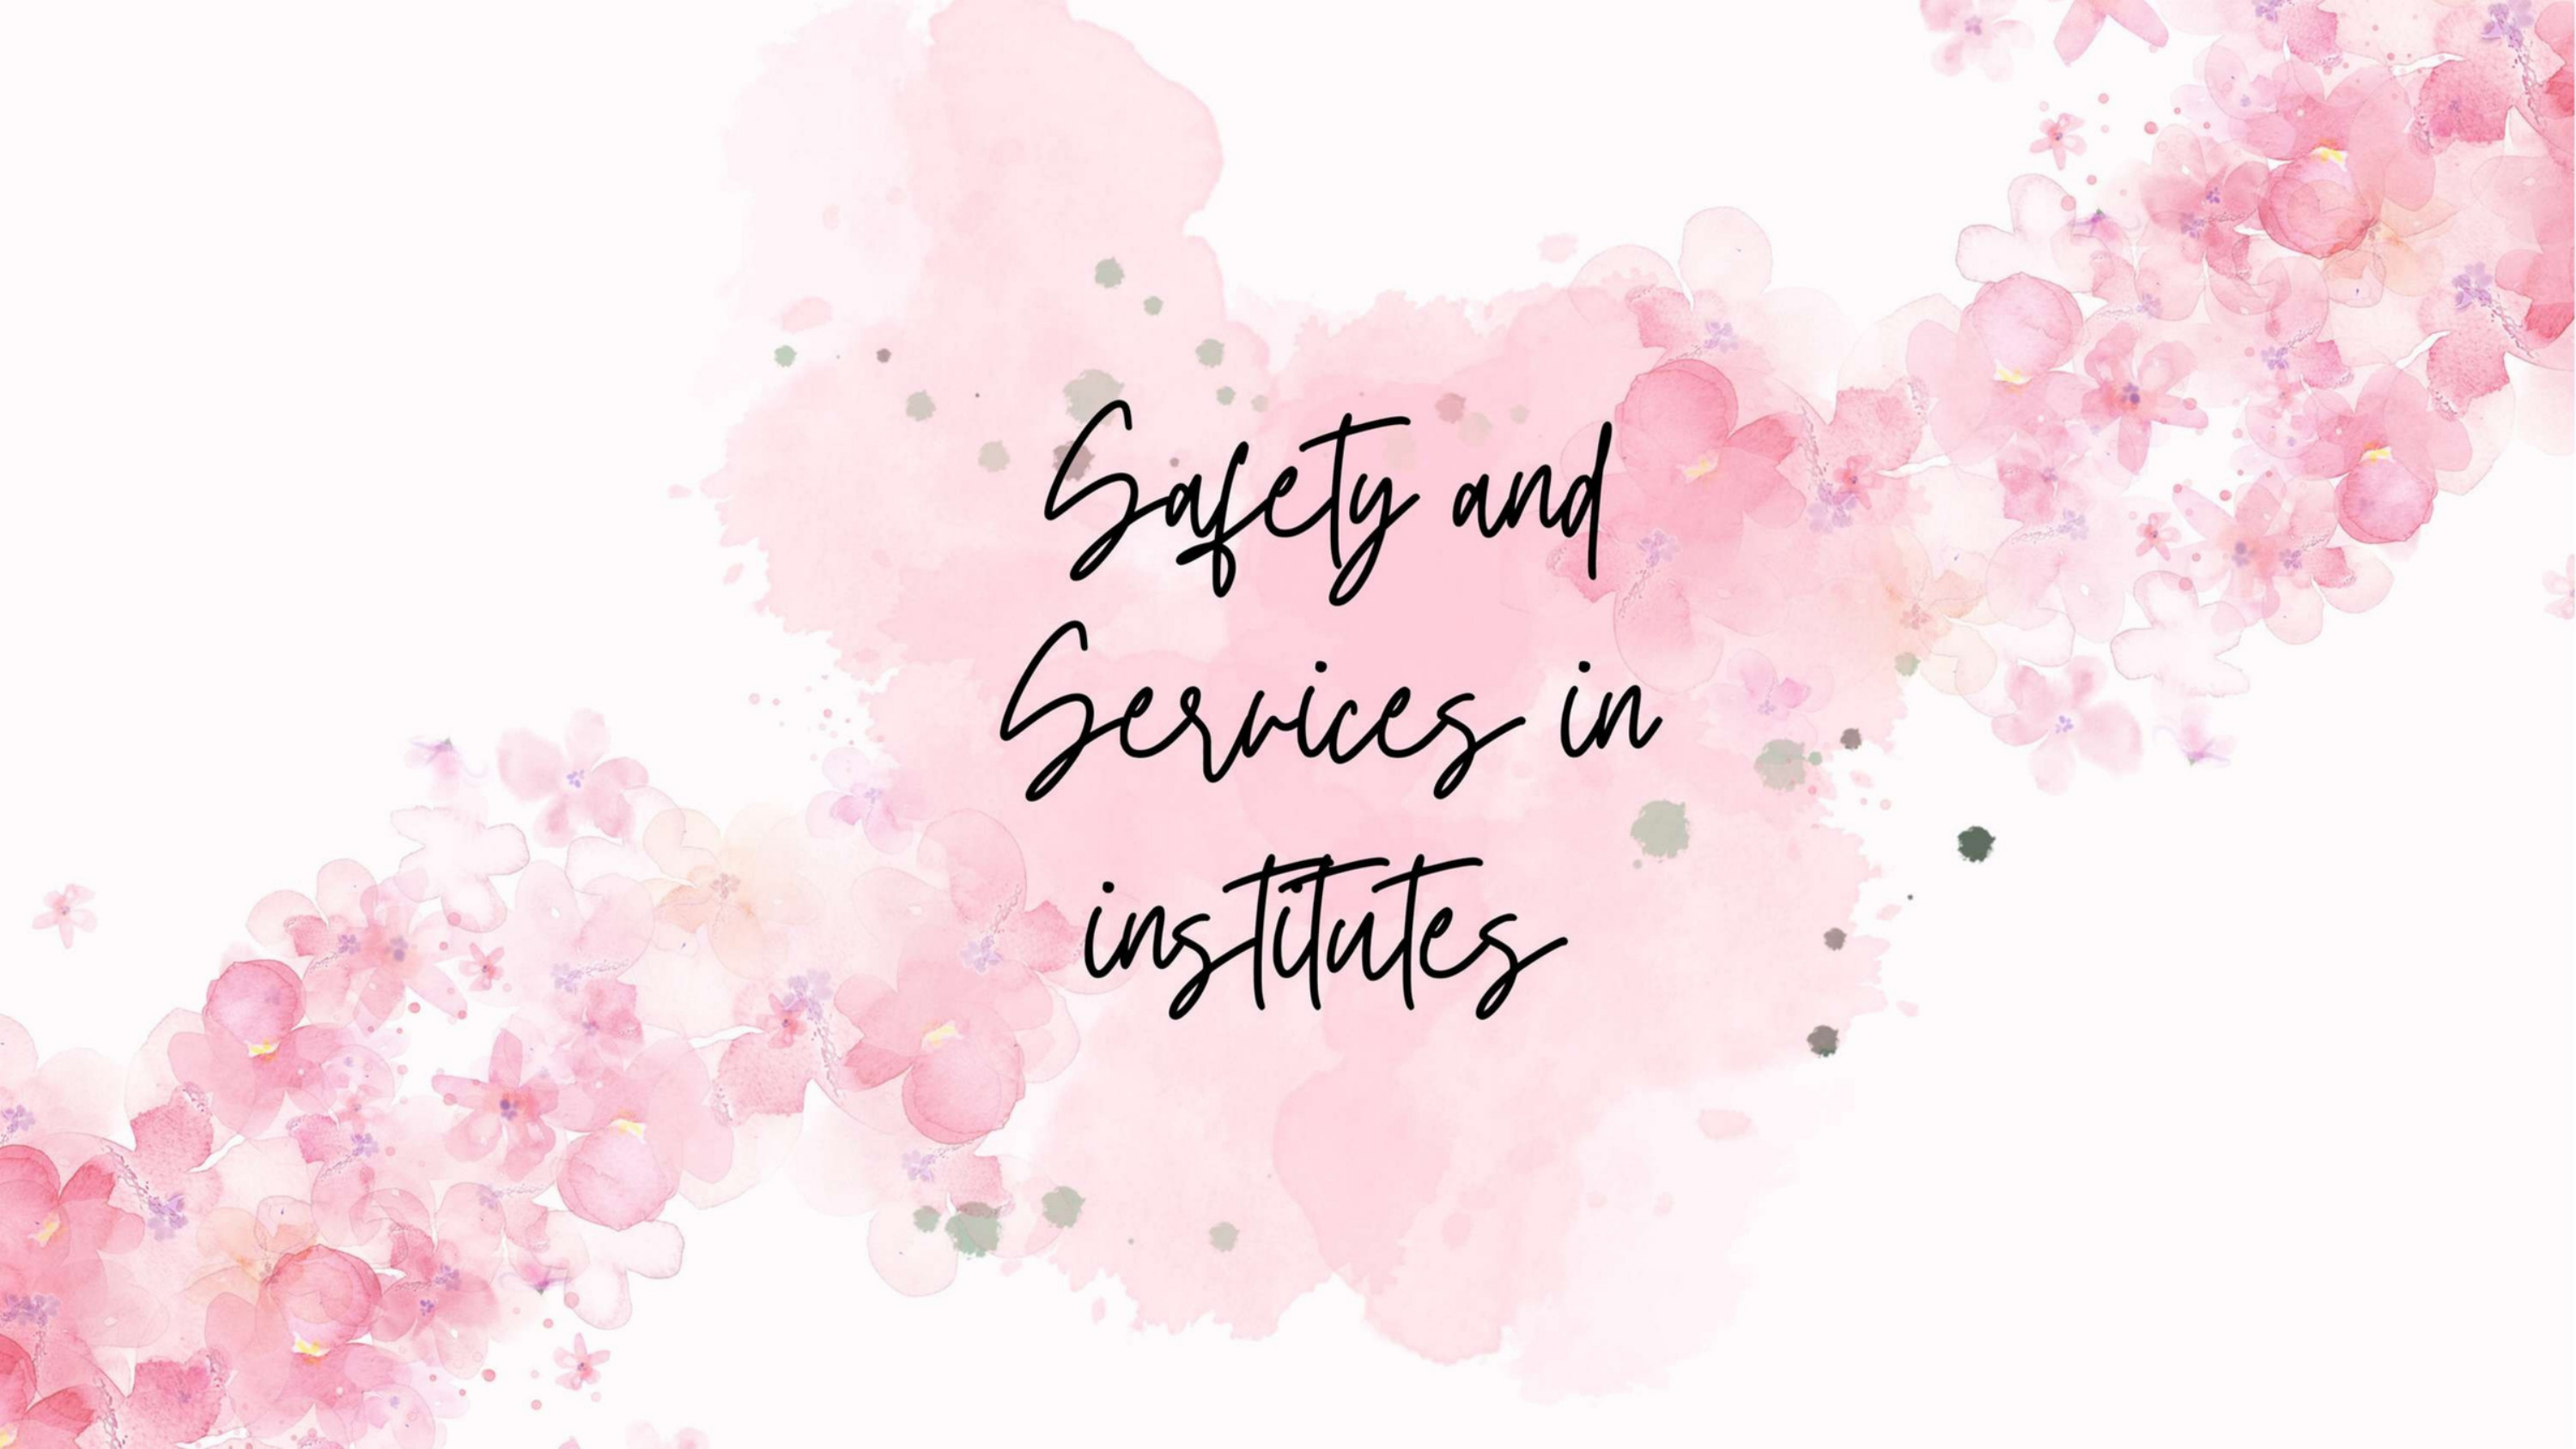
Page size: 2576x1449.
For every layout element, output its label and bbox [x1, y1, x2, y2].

text_box [0, 0, 2576, 1449]
